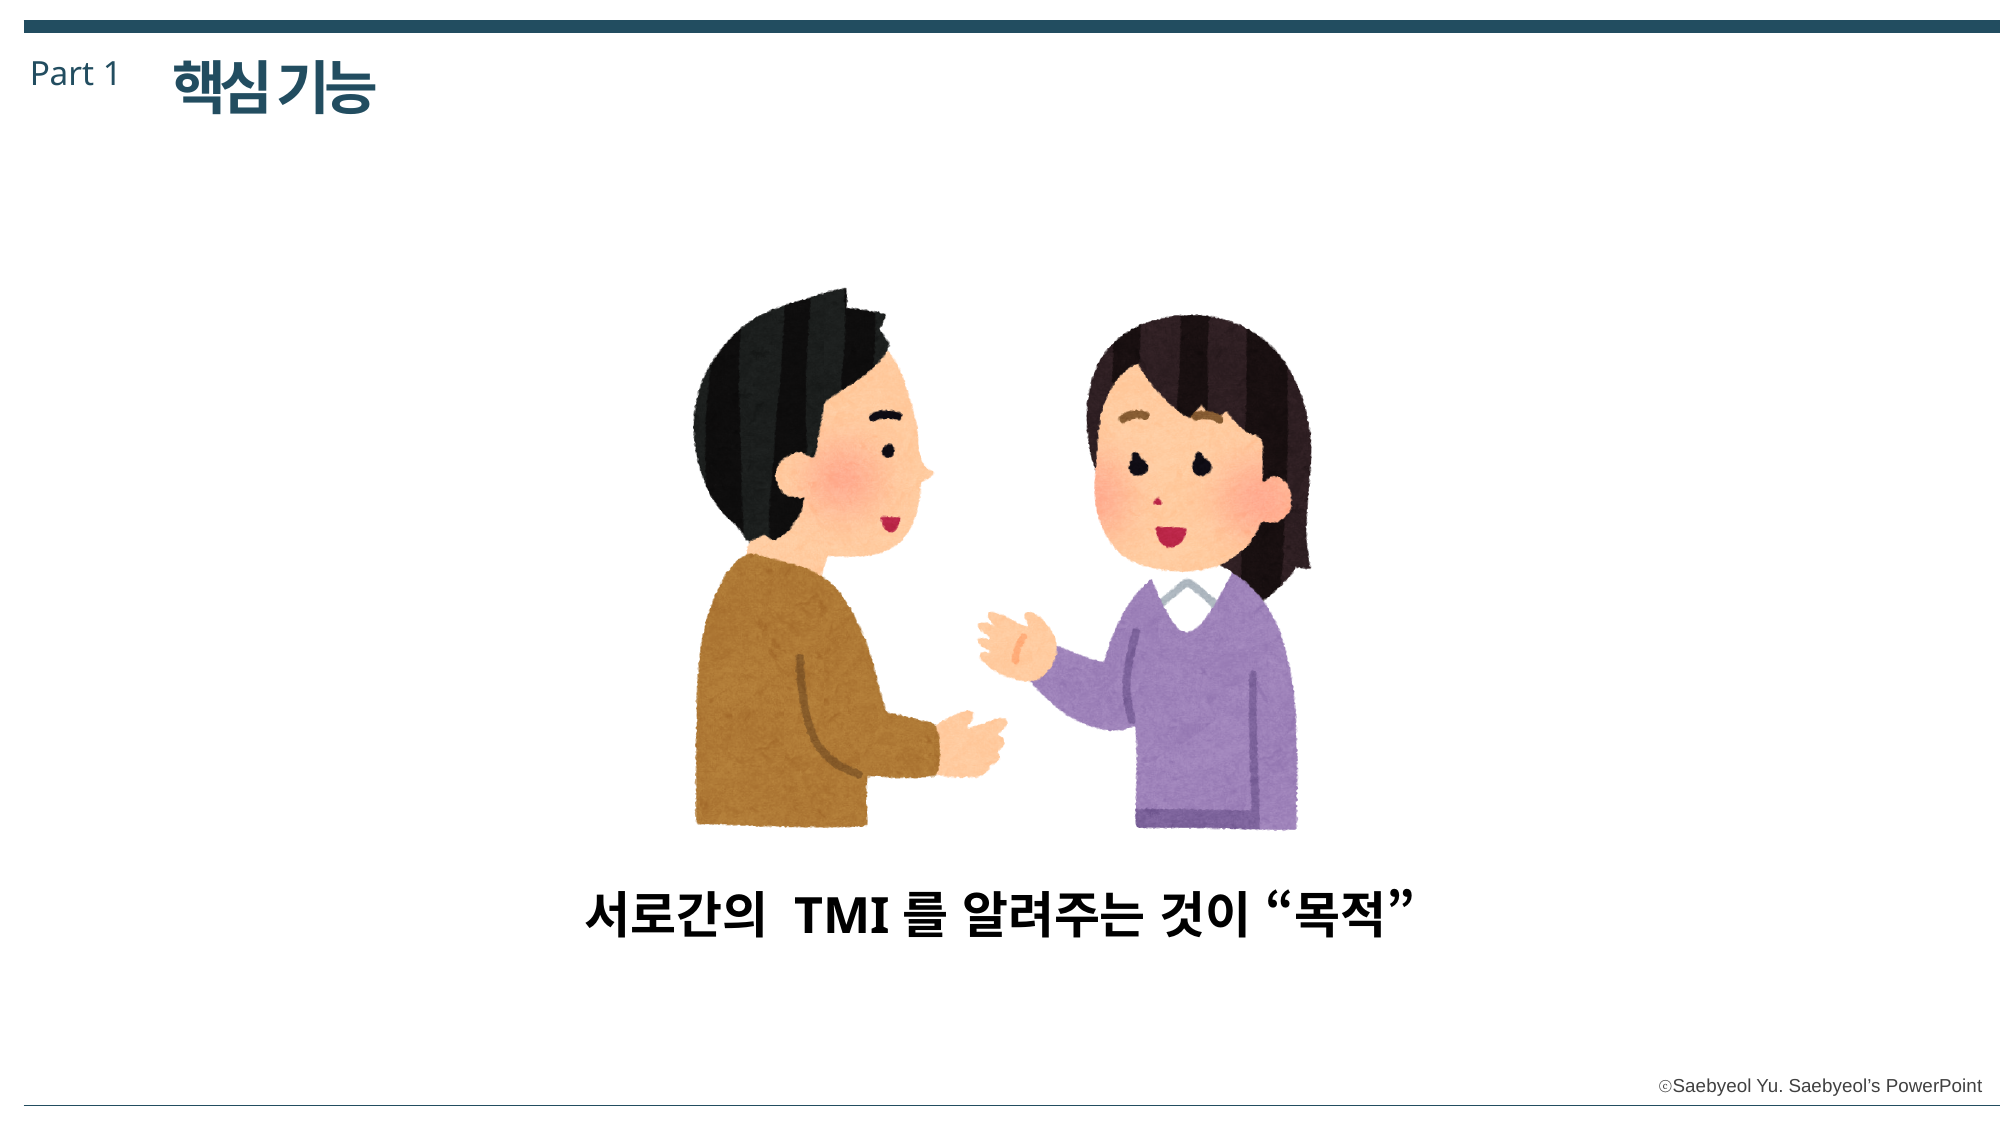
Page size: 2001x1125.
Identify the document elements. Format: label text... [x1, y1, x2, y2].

text_box 핵심 기능 [157, 43, 393, 129]
picture [663, 259, 1337, 866]
text_box 서로간의 TMI를 알려주는 것이 “목적” [66, 876, 1934, 952]
text_box Part 1 [14, 44, 137, 100]
